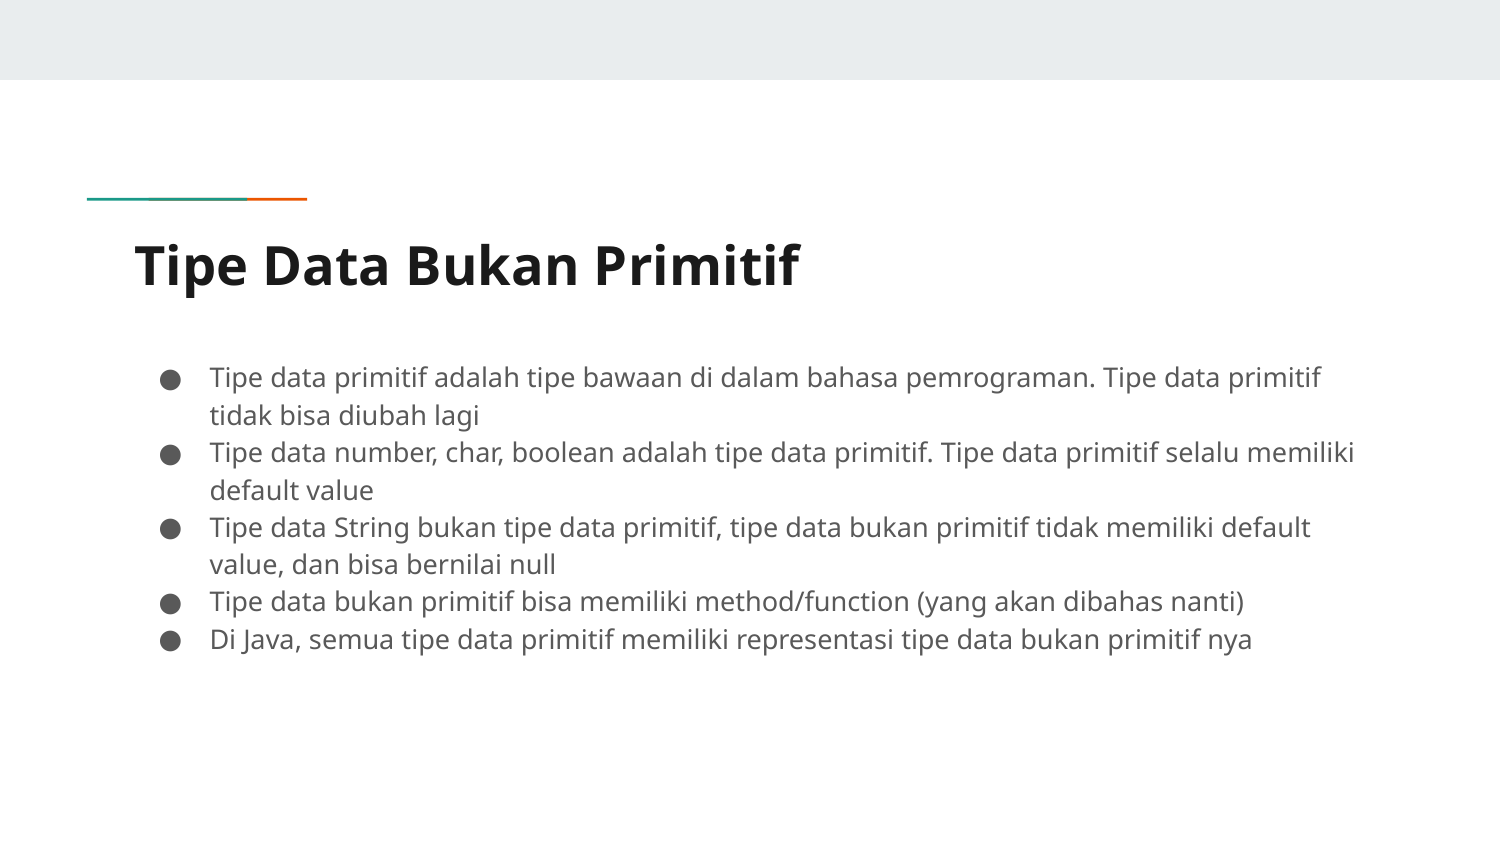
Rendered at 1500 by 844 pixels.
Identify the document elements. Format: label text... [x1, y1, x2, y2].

title Tipe Data Bukan Primitif [119, 216, 1381, 305]
list Tipe data primitif adalah tipe bawaan di dalam bahasa pemrograman. Tipe data primitif tidak bisa diubah lagi Tipe data number, char, boolean adalah tipe data primitif. Tipe data primitif selalu memiliki default value Tipe data String bukan tipe data primitif, tipe data bukan primitif tidak memiliki default value, dan bisa bernilai null Tipe data bukan primitif bisa memiliki method/function (yang akan dibahas nanti) Di Java, semua tipe data primitif memiliki representasi tipe data bukan primitif nya [119, 341, 1381, 712]
